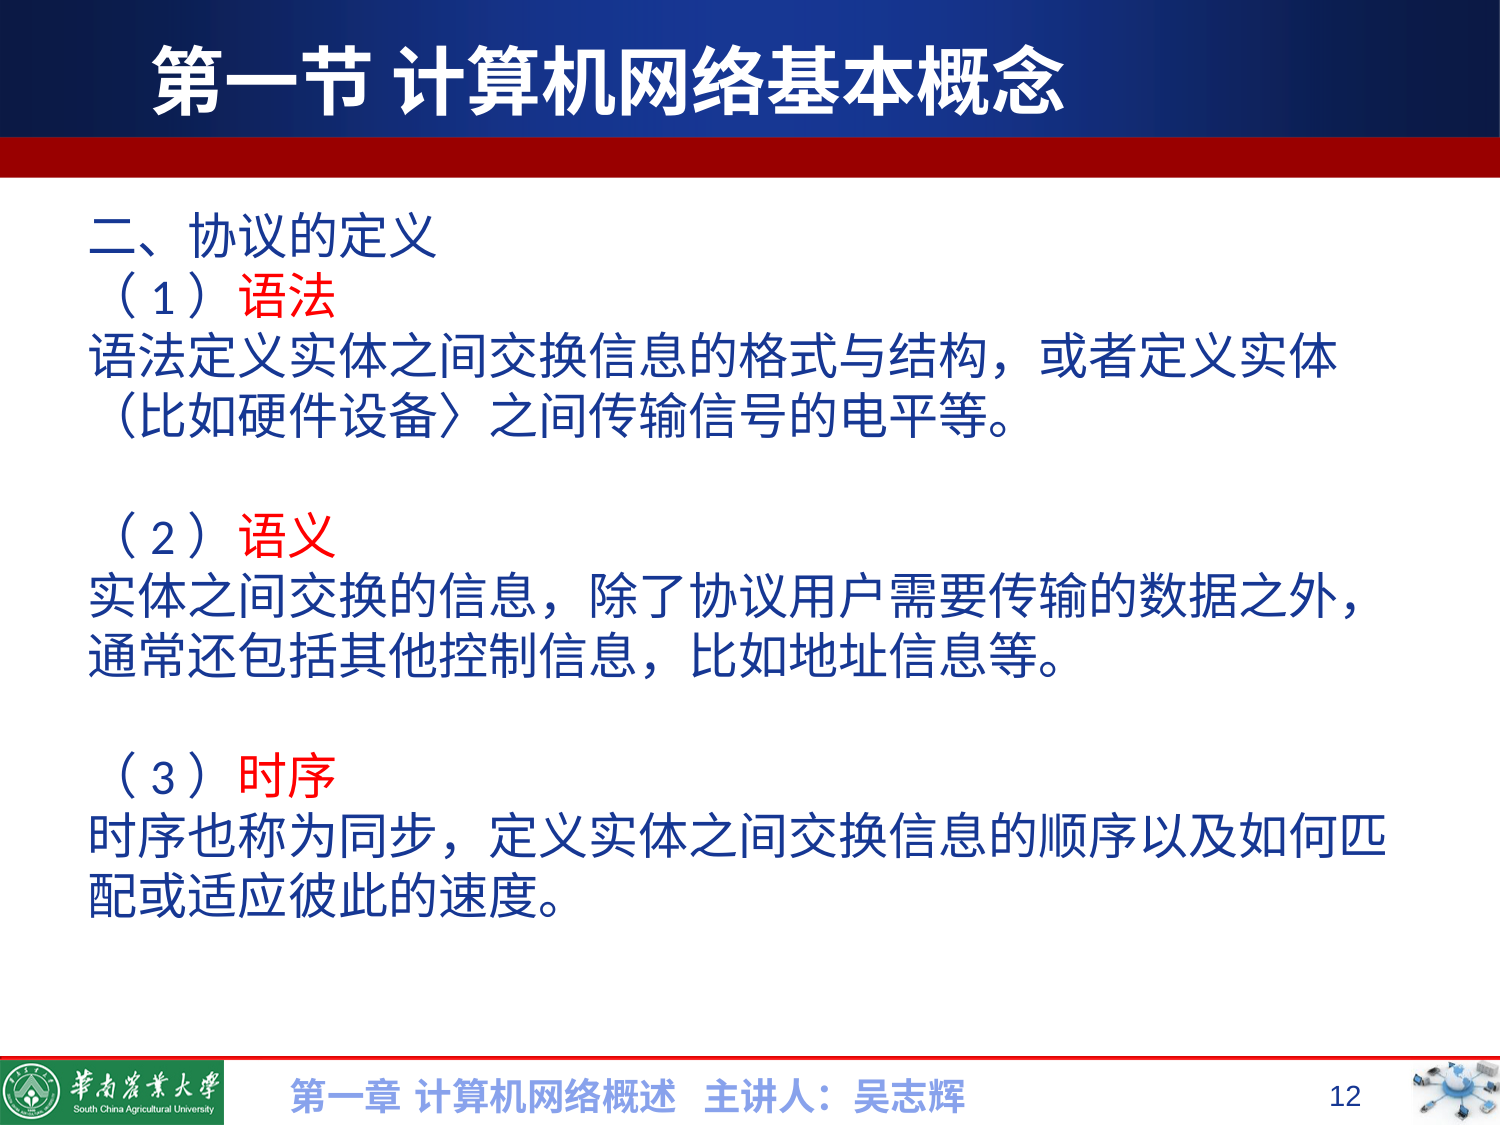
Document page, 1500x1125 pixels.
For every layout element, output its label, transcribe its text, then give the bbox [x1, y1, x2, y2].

title 第一节 计算机网络基本概念 [149, 34, 1351, 117]
slide_number 12 [1325, 1077, 1401, 1113]
footer 第一章 计算机网络概述 主讲人：吴志辉 [287, 1072, 1137, 1115]
picture [0, 0, 1500, 137]
picture [0, 1056, 1500, 1125]
list 二、协议的定义 （1）语法 语法定义实体之间交换信息的格式与结构，或者定义实体（比如硬件设备〉之间传输信号的电平等。 （2）语义 实体之间交换的信息，除了协议用户需要传输的数据之外，通常还包括其他控制信息，比如地址信息等。 （3）时序 时序也称为同步，定义实体之间交换信息的顺序以及如何匹配或适应彼此的速度。 [87, 204, 1413, 932]
